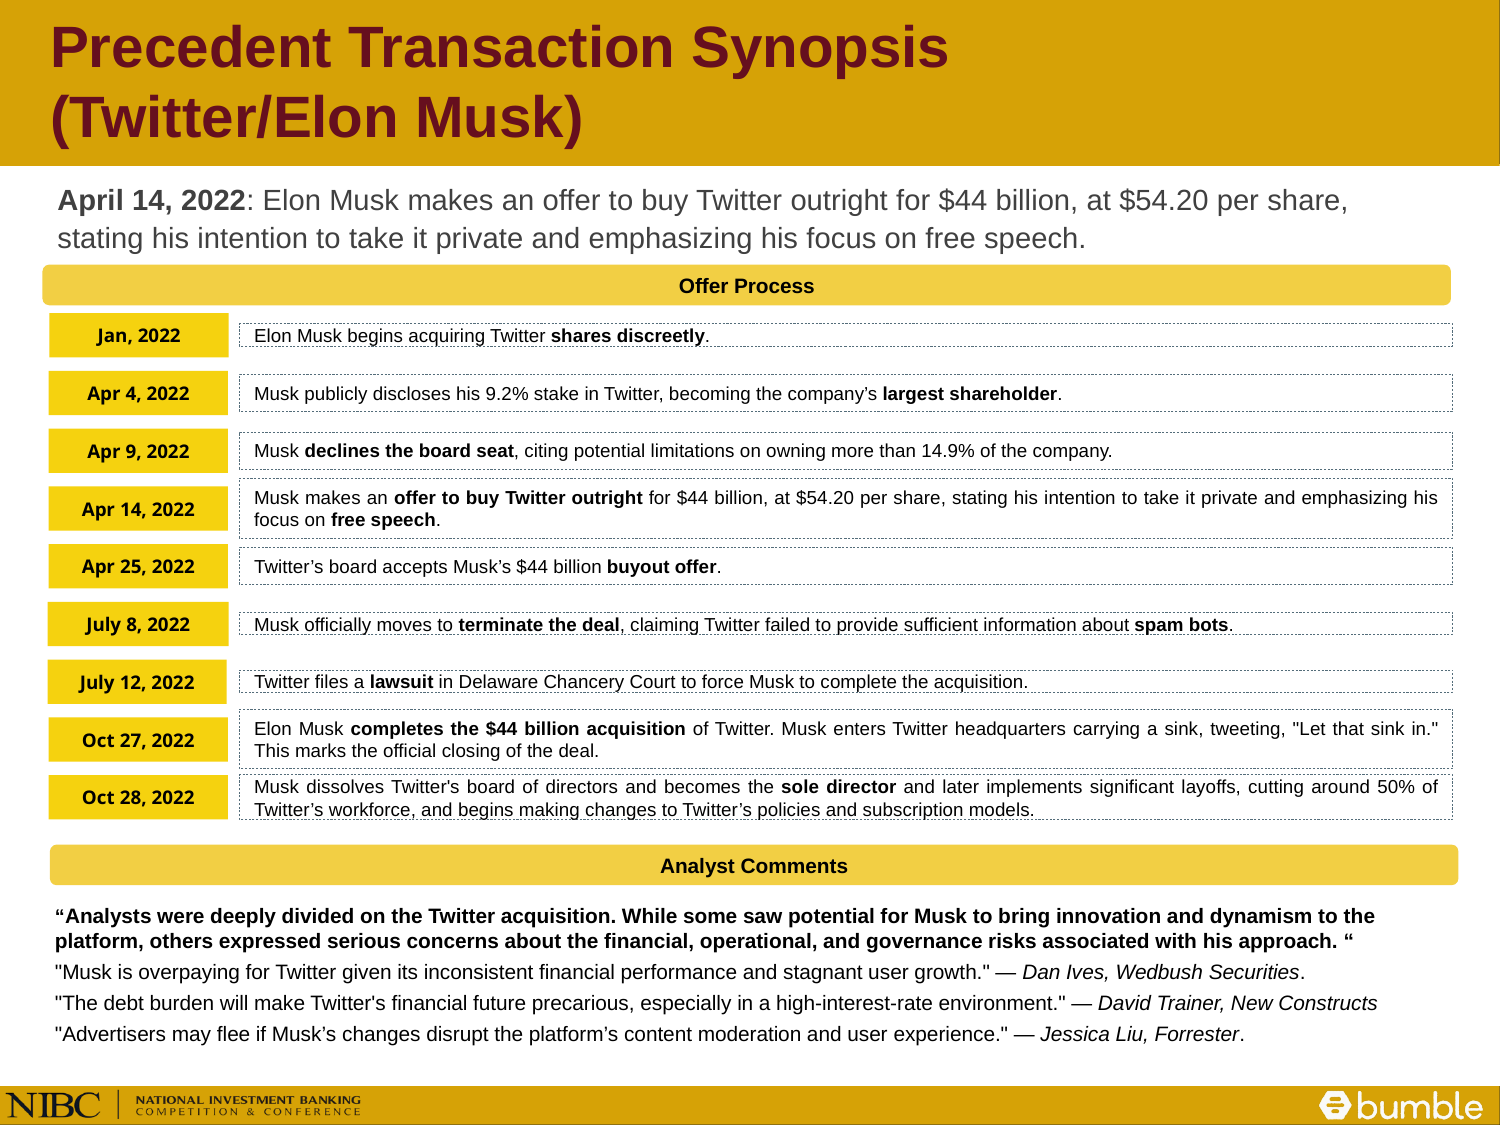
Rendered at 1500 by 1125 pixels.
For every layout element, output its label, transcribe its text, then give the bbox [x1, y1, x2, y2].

text_box Musk dissolves Twitter's board of directors and becomes the sole director and later implements significant layoffs, cutting around 50% of Twitter’s workforce, and begins making changes to Twitter’s policies and subscription models. [239, 774, 1453, 820]
text_box Analyst Comments [49, 844, 1459, 886]
text_box “Analysts were deeply divided on the Twitter acquisition. While some saw potential for Musk to bring innovation and dynamism to the platform, others expressed serious concerns about the financial, operational, and governance risks associated with his approach. “ "Musk is overpaying for Twitter given its inconsistent financial performance and stagnant user growth." — Dan Ives, Wedbush Securities. "The debt burden will make Twitter's financial future precarious, especially in a high-interest-rate environment." — David Trainer, New Constructs "Advertisers may flee if Musk’s changes disrupt the platform’s content moderation and user experience." — Jessica Liu, Forrester. [40, 864, 1449, 1054]
text_box Musk declines the board seat, citing potential limitations on owning more than 14.9% of the company. [239, 431, 1453, 469]
text_box Apr 9, 2022 [48, 428, 228, 473]
text_box [0, 0, 1500, 166]
text_box July 8, 2022 [47, 601, 229, 647]
text_box Twitter files a lawsuit in Delaware Chancery Court to force Musk to complete the acquisition. [239, 669, 1453, 693]
text_box Offer Process [42, 264, 1451, 306]
text_box Apr 25, 2022 [48, 544, 228, 589]
text_box Elon Musk begins acquiring Twitter shares discreetly. [239, 323, 1453, 347]
text_box Jan, 2022 [49, 313, 229, 358]
text_box July 12, 2022 [47, 659, 227, 704]
text_box Oct 27, 2022 [48, 717, 228, 762]
text_box Musk officially moves to terminate the deal, claiming Twitter failed to provide sufficient information about spam bots. [239, 612, 1453, 635]
text_box Precedent Transaction Synopsis (Twitter/Elon Musk) [35, 29, 1454, 129]
text_box Twitter’s board accepts Musk’s $44 billion buyout offer. [239, 547, 1453, 585]
text_box Apr 4, 2022 [48, 370, 228, 416]
text_box April 14, 2022: Elon Musk makes an offer to buy Twitter outright for $44 billion, at $54.20 per share, stating his intention to take it private and emphasizing his focus on free speech. [42, 169, 1453, 262]
text_box [390, 1086, 1270, 1125]
text_box Musk publicly discloses his 9.2% stake in Twitter, becoming the company’s largest shareholder. [239, 374, 1453, 412]
text_box Oct 28, 2022 [48, 775, 228, 820]
text_box Apr 14, 2022 [48, 486, 228, 531]
text_box Elon Musk completes the $44 billion acquisition of Twitter. Musk enters Twitter headquarters carrying a sink, tweeting, "Let that sink in." This marks the official closing of the deal. [239, 709, 1453, 769]
picture [1275, 1058, 1500, 1125]
text_box Musk makes an offer to buy Twitter outright for $44 billion, at $54.20 per share, stating his intention to take it private and emphasizing his focus on free speech. [239, 478, 1453, 538]
picture [0, 1083, 386, 1125]
